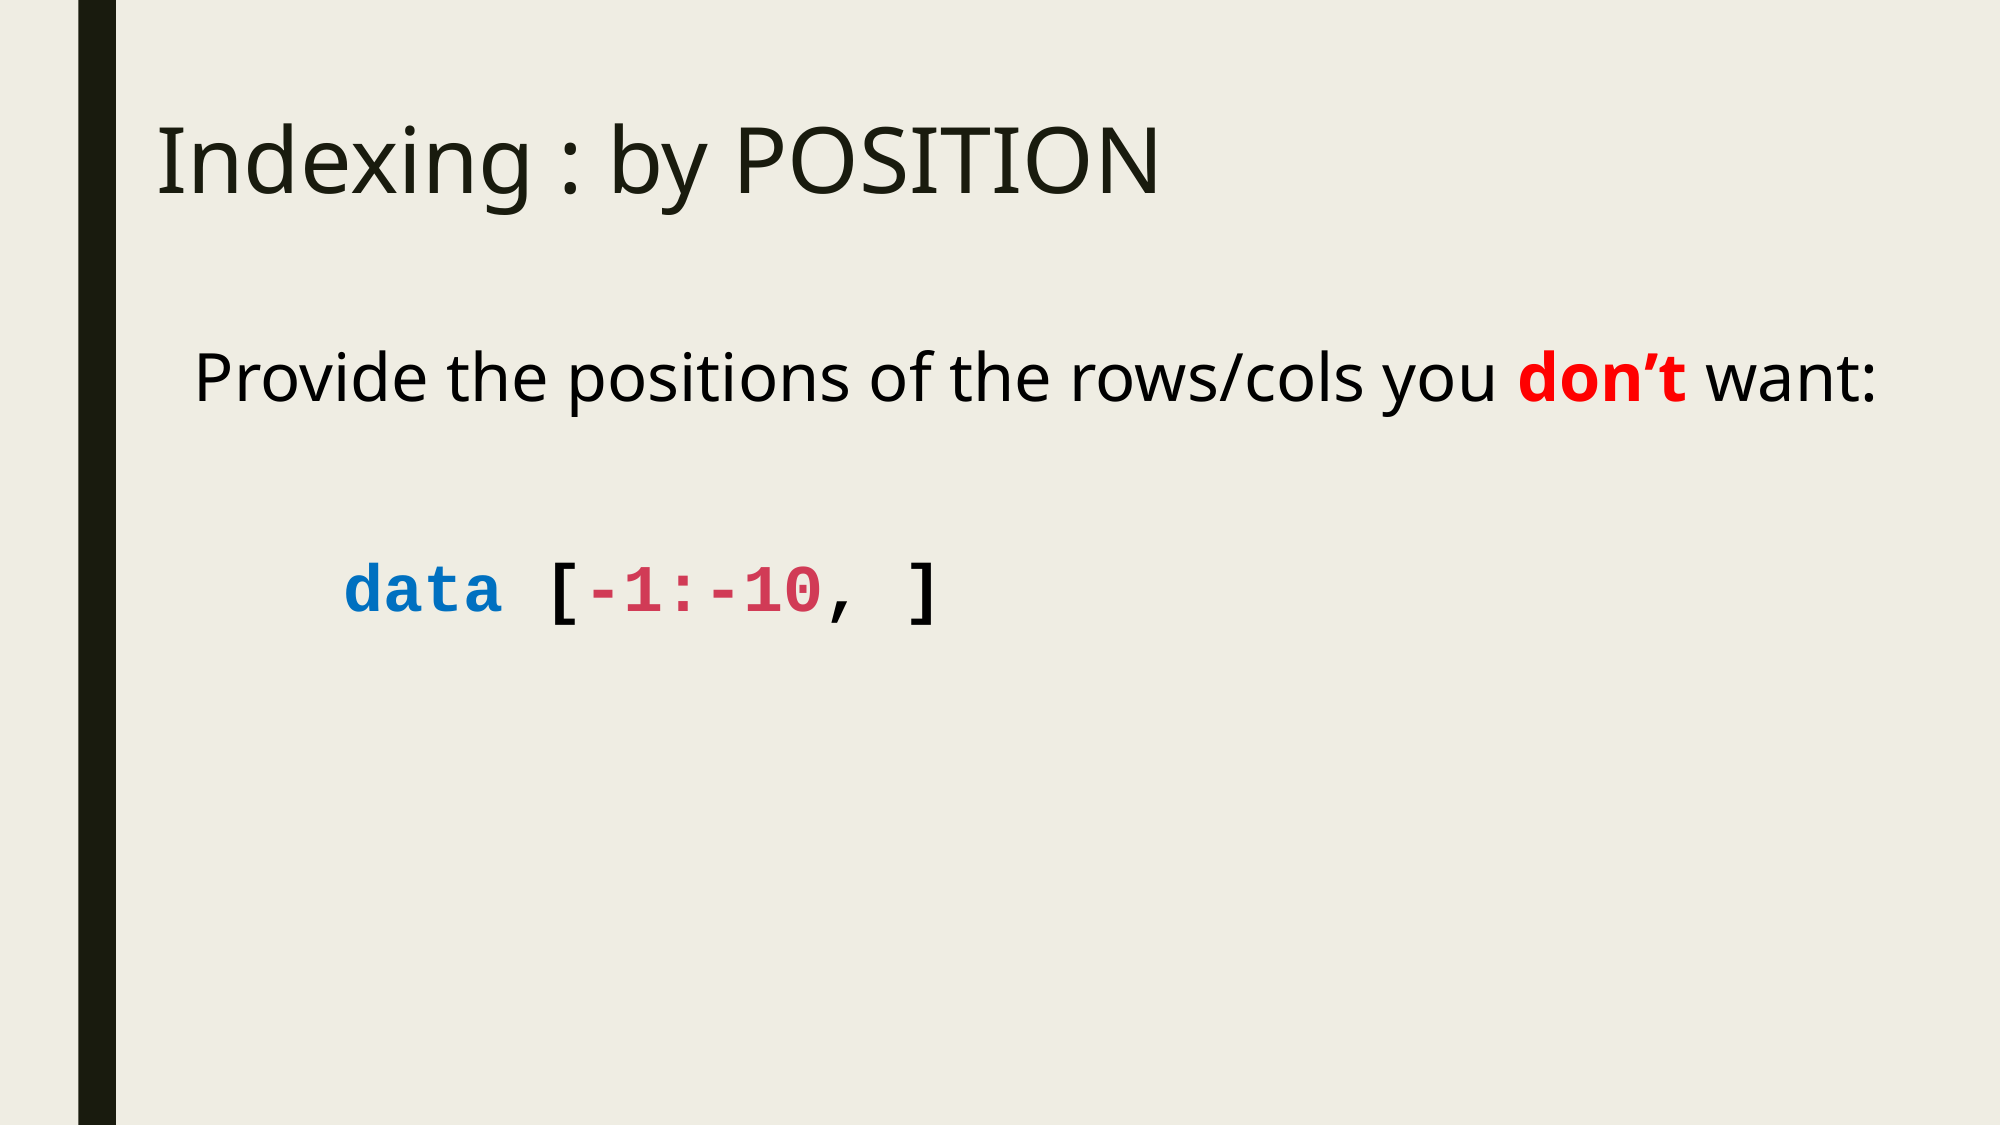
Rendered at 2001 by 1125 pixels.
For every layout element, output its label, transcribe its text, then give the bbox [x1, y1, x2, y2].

text_box Indexing : by POSITION [136, 95, 1848, 301]
text_box Provide the positions of the rows/cols you don’t want: data [-1:-10, ] [173, 315, 2000, 1088]
